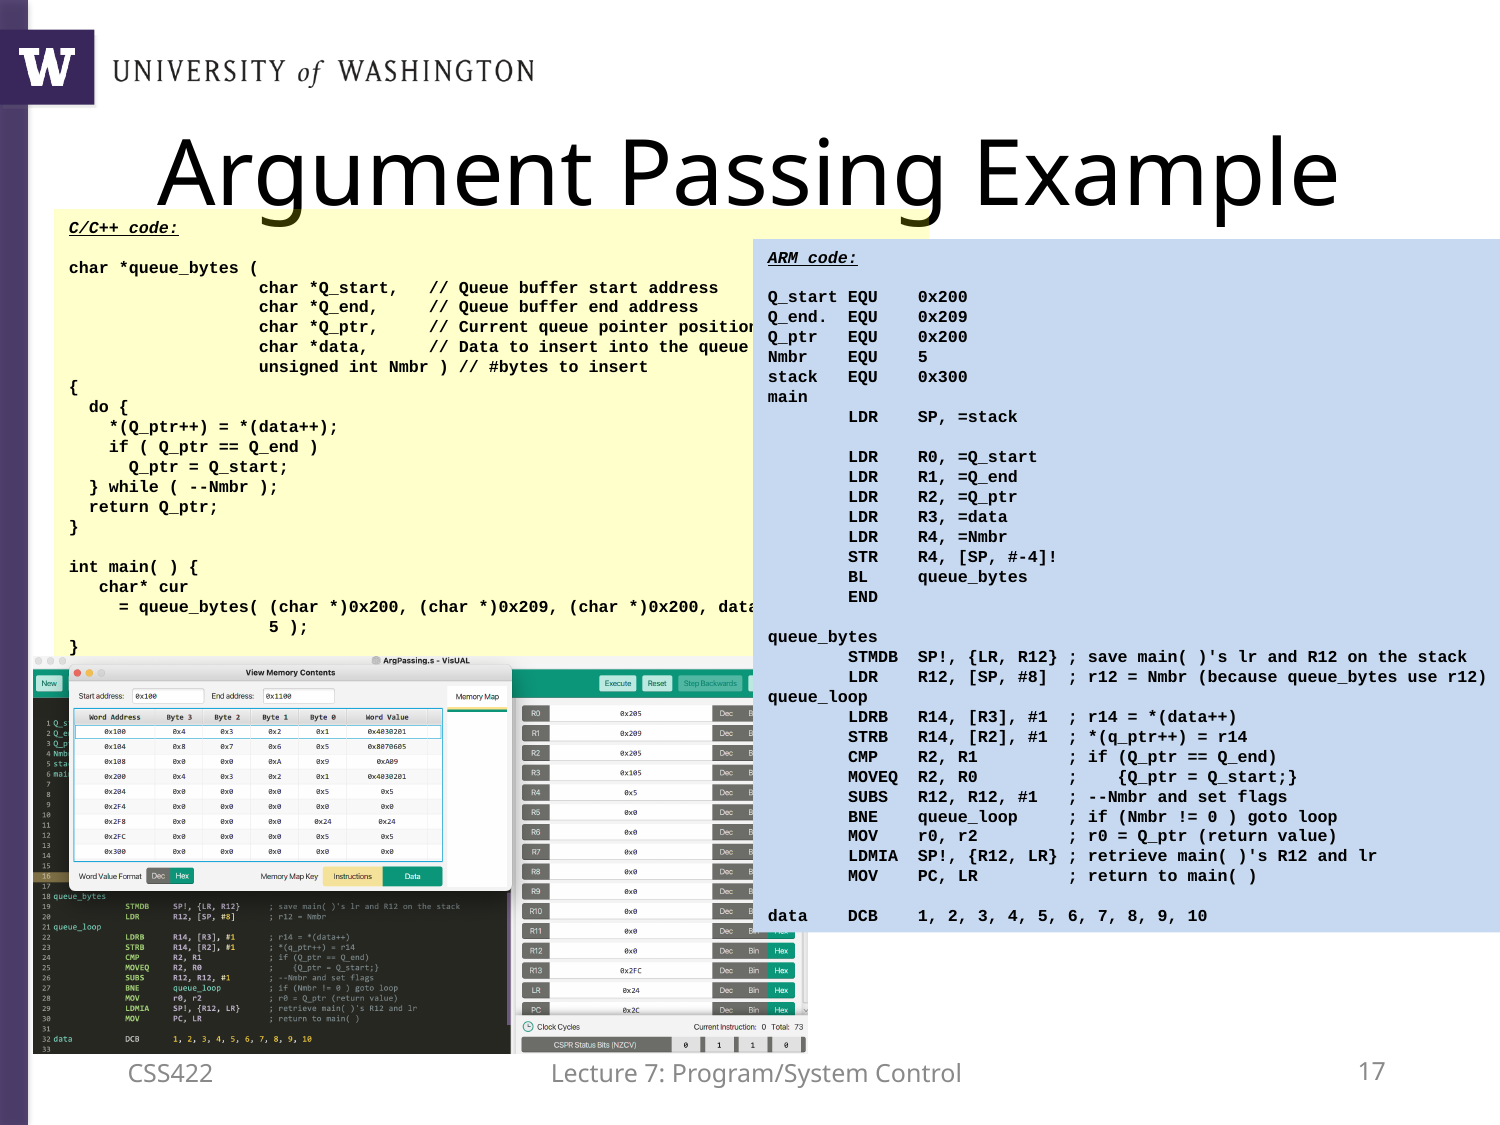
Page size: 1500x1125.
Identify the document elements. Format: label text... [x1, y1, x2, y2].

picture [19, 48, 75, 86]
picture [32, 655, 808, 1054]
picture [112, 59, 534, 88]
text_box ARM code: Q_start EQU 0x200 Q_end. EQU 0x209 Q_ptr EQU 0x200 Nmbr EQU 5 stack EQU 0x300 main LDR SP, =stack LDR R0, =Q_start LDR R1, =Q_end LDR R2, =Q_ptr LDR R3, =data LDR R4, =Nmbr STR R4, [SP, #-4]! BL queue_bytes END queue_bytes STMDB SP!, {LR, R12} ; save main( )'s lr and R12 on the stack LDR R12, [SP, #8] ; r12 = Nmbr (because queue_bytes use r12) queue_loop LDRB R14, [R3], #1 ; r14 = *(data++) STRB R14, [R2], #1 ; *(q_ptr++) = r14 CMP R2, R1 ; if (Q_ptr == Q_end) MOVEQ R2, R0 ; {Q_ptr = Q_start;} SUBS R12, R12, #1 ; --Nmbr and set flags BNE queue_loop ; if (Nmbr != 0 ) goto loop MOV r0, r2 ; r0 = Q_ptr (return value) LDMIA SP!, {R12, LR} ; retrieve main( )'s R12 and lr MOV PC, LR ; return to main( ) data DCB 1, 2, 3, 4, 5, 6, 7, 8, 9, 10 [753, 239, 1500, 933]
slide_number 16 [1051, 1042, 1402, 1103]
text_box C/C++ code: char *queue_bytes ( char *Q_start, // Queue buffer start address char *Q_end, // Queue buffer end address char *Q_ptr, // Current queue pointer position char *data, // Data to insert into the queue unsigned int Nmbr ) // #bytes to insert { do { *(Q_ptr++) = *(data++); if ( Q_ptr == Q_end ) Q_ptr = Q_start; } while ( --Nmbr ); return Q_ptr; } int main( ) { char* cur = queue_bytes( (char *)0x200, (char *)0x209, (char *)0x200, data, 5 ); } [54, 209, 930, 654]
slide_number CSS422 [112, 1063, 463, 1103]
title Argument Passing Example [75, 99, 1425, 238]
footer Lecture 7: Program/System Control [519, 1042, 995, 1103]
